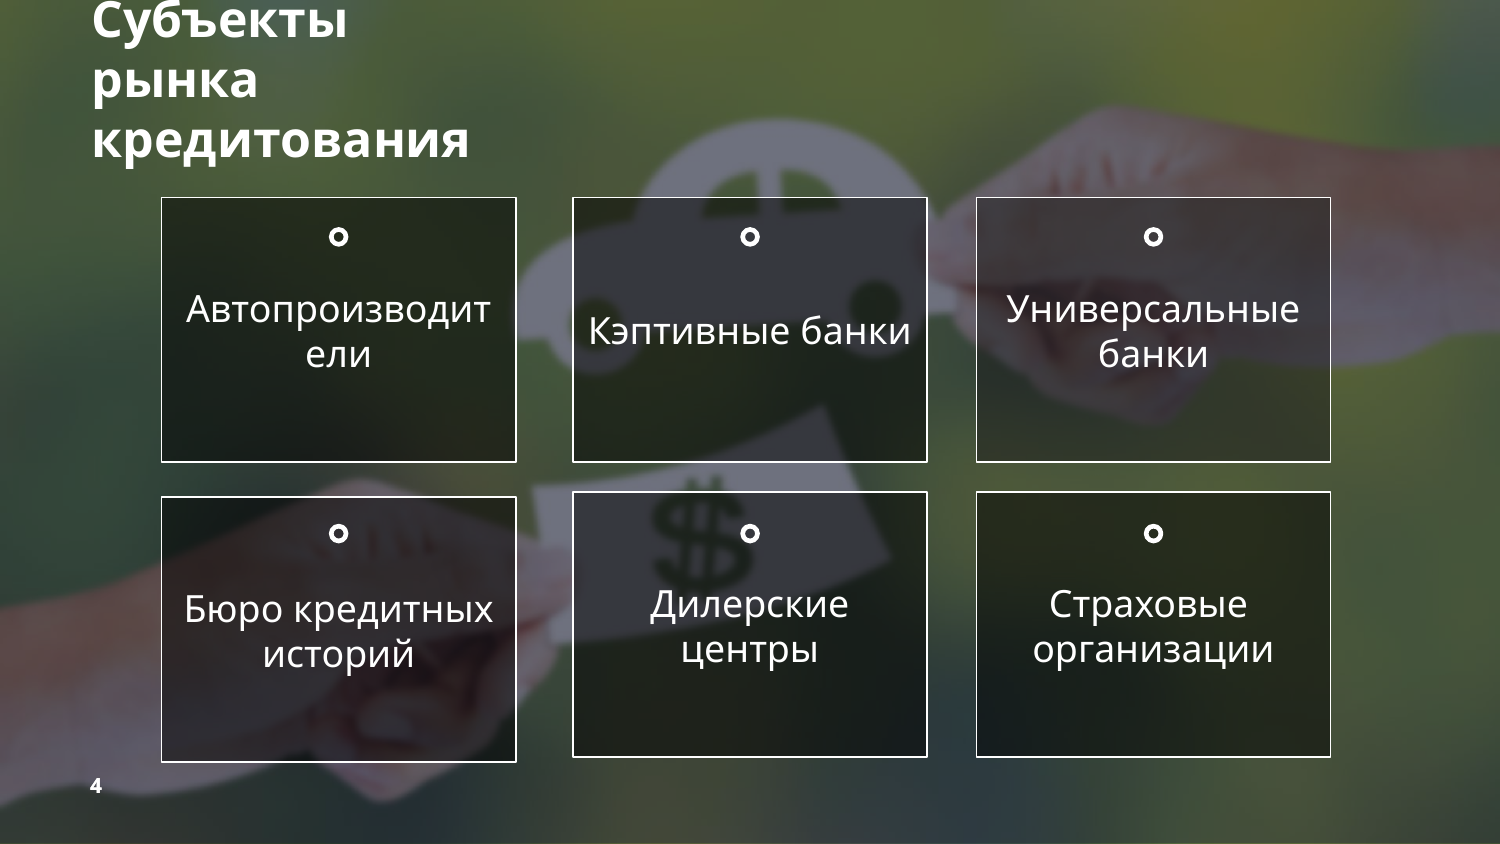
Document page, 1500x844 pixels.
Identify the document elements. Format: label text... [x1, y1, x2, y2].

text_box Бюро кредитных историй [161, 497, 516, 762]
text_box [1146, 229, 1161, 245]
text_box Субъекты рынка кредитования [76, 32, 539, 183]
text_box [742, 526, 758, 542]
text_box Страховые организации [976, 492, 1331, 757]
text_box Универсальные банки [976, 197, 1331, 463]
text_box [742, 229, 758, 245]
text_box [331, 229, 347, 245]
text_box [1146, 526, 1161, 542]
text_box Дилерские центры [572, 492, 927, 757]
text_box Кэптивные банки [572, 197, 927, 463]
text_box 4 [74, 766, 165, 807]
text_box [331, 526, 347, 542]
text_box Автопроизводители [161, 197, 516, 463]
